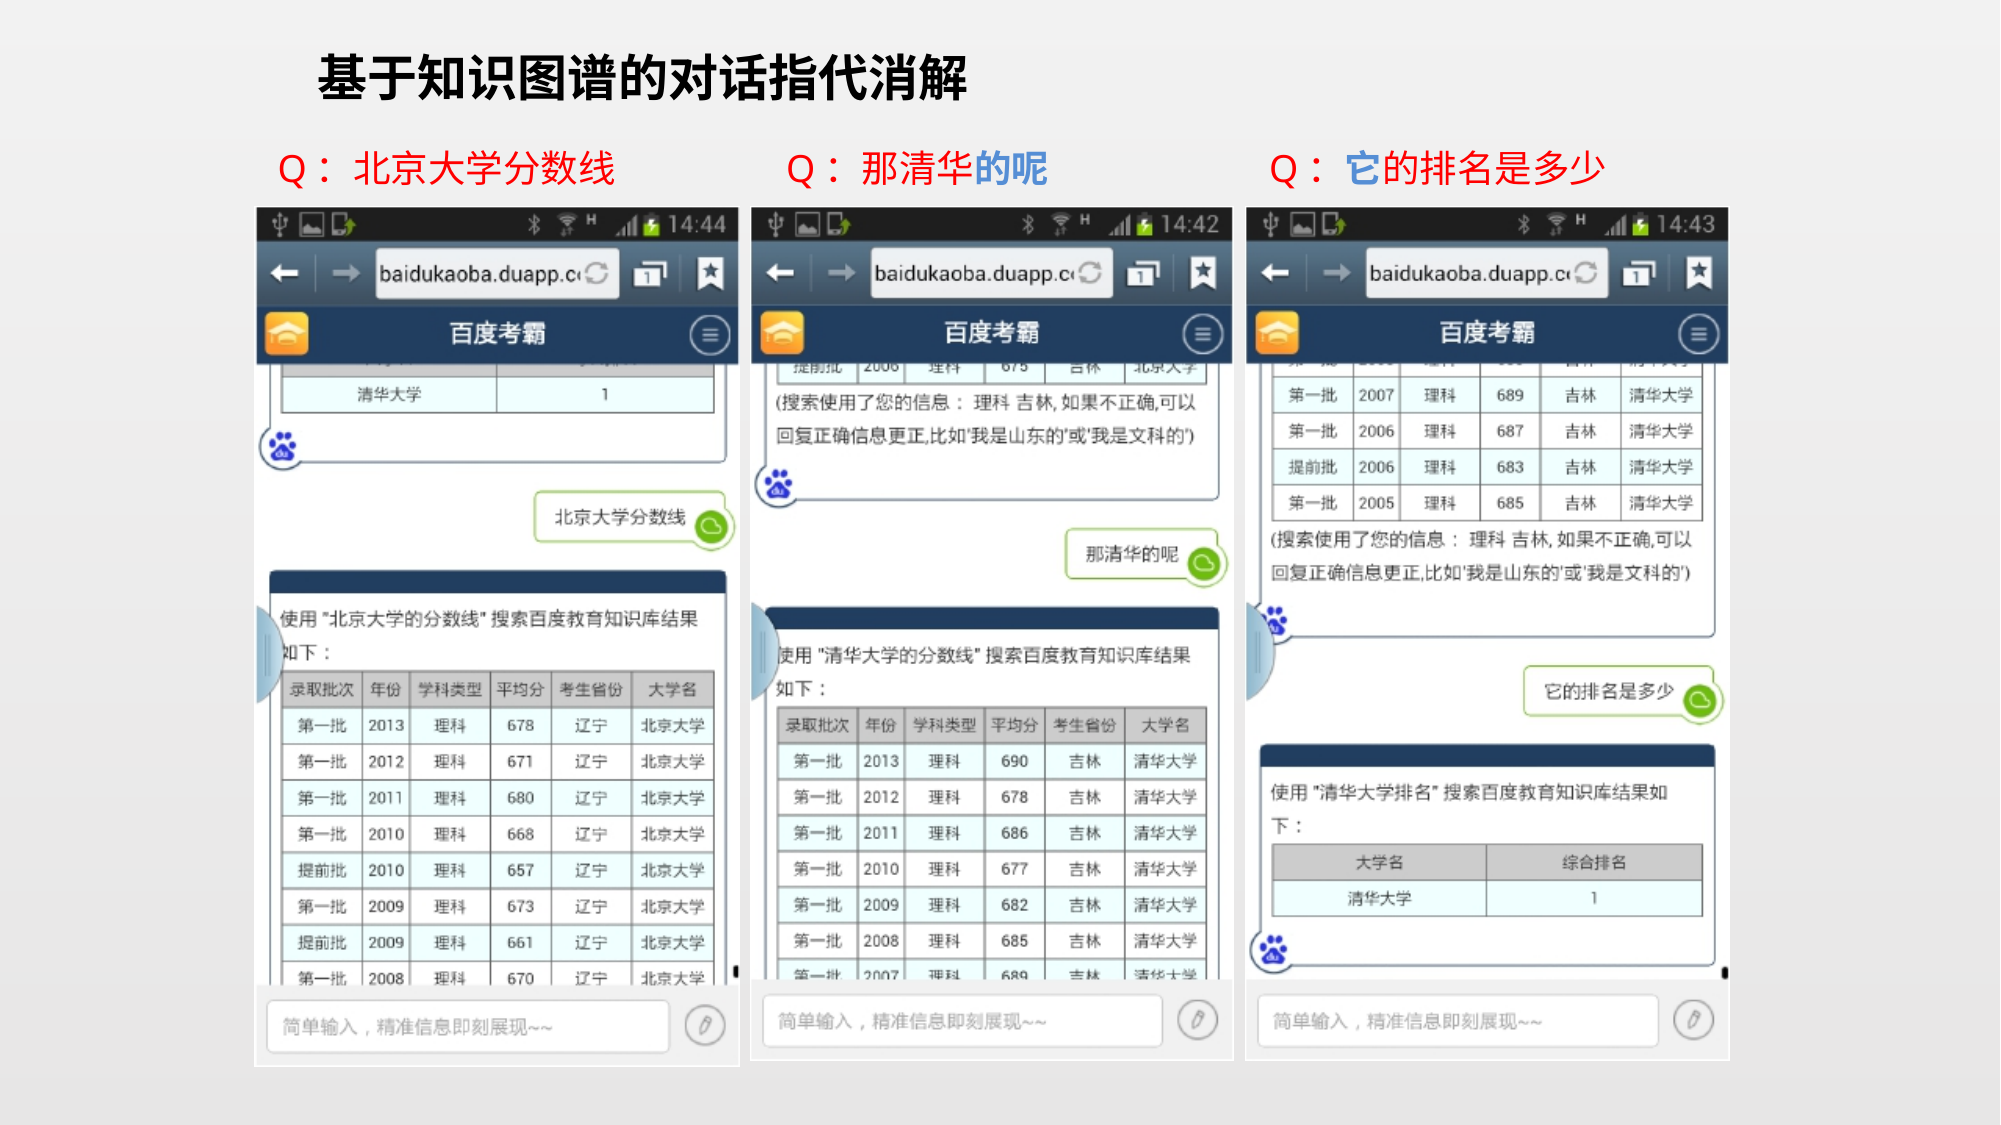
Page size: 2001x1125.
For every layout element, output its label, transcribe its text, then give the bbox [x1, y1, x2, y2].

picture [749, 206, 1234, 1061]
text_box Q：它的排名是多少 [1269, 141, 1608, 197]
text_box 基于知识图谱的对话指代消解 [317, 41, 969, 114]
text_box Q：北京大学分数线 [277, 141, 616, 197]
picture [1245, 206, 1730, 1061]
text_box Q：那清华的呢 [785, 141, 1050, 197]
picture [254, 206, 740, 1067]
